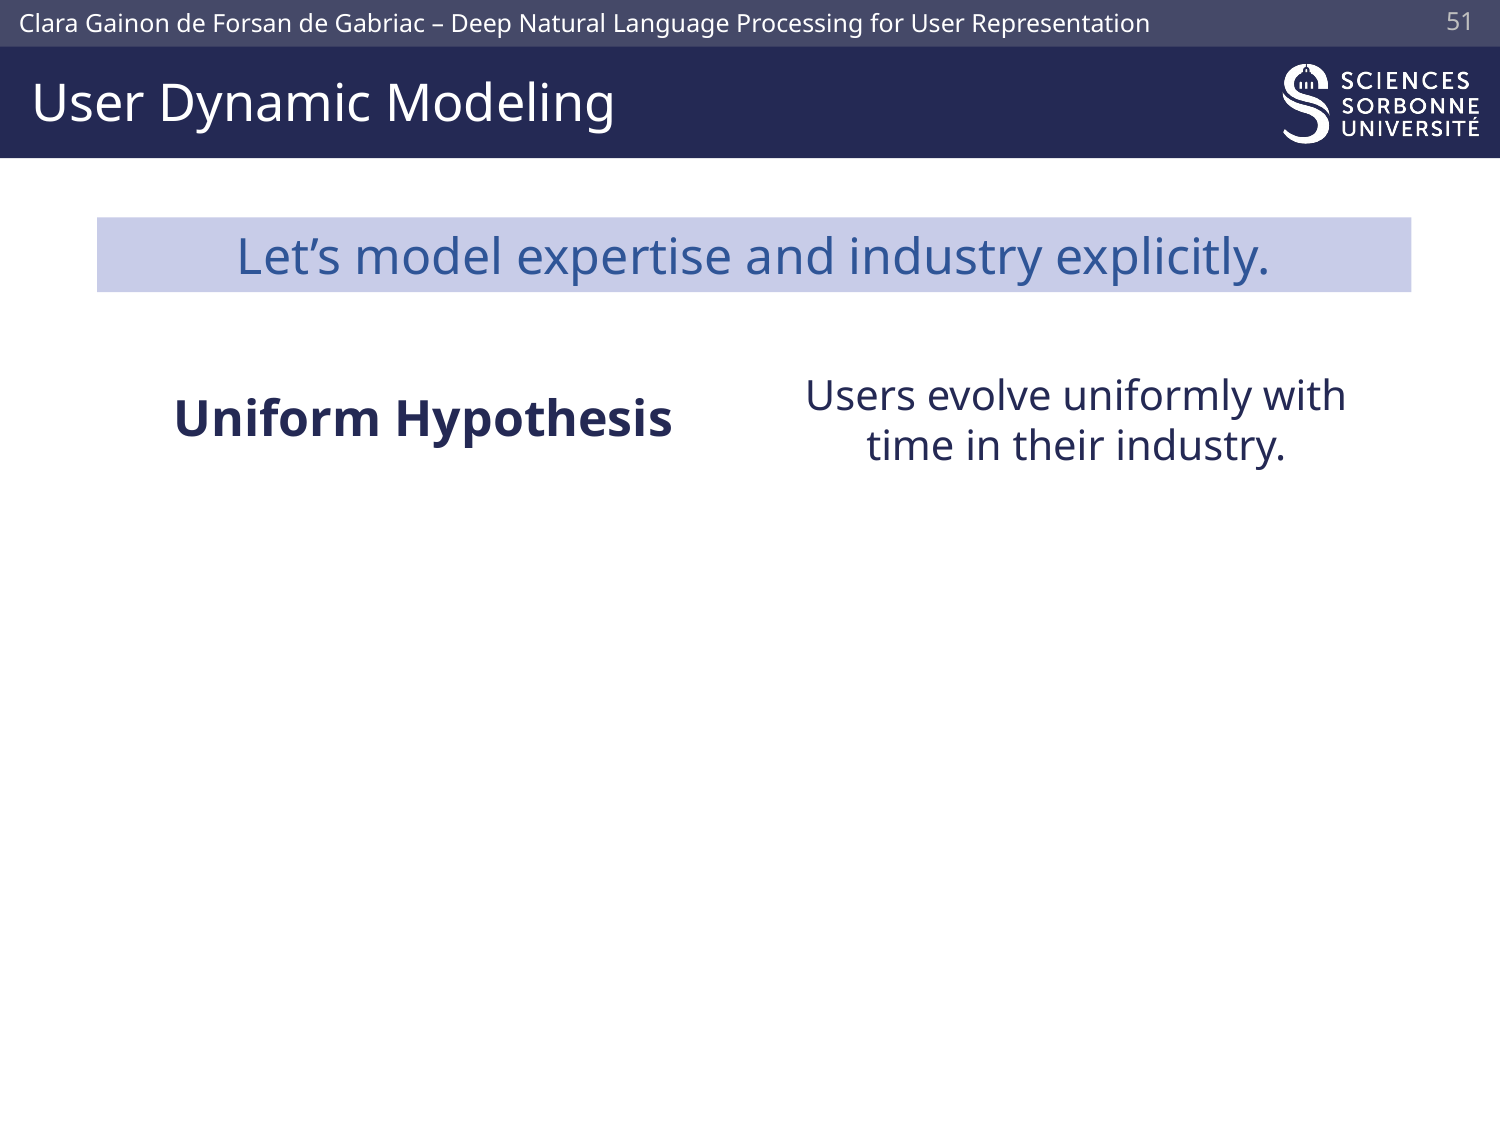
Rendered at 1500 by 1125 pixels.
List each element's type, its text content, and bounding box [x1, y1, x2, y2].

slide_number 50 [1411, 0, 1490, 54]
text_box Uniform Hypothesis [97, 379, 749, 454]
title User Dynamic Modeling [16, 48, 1266, 161]
text_box Users evolve uniformly with time in their industry. [749, 361, 1403, 477]
text_box Let’s model expertise and industry explicitly. [97, 217, 1412, 293]
